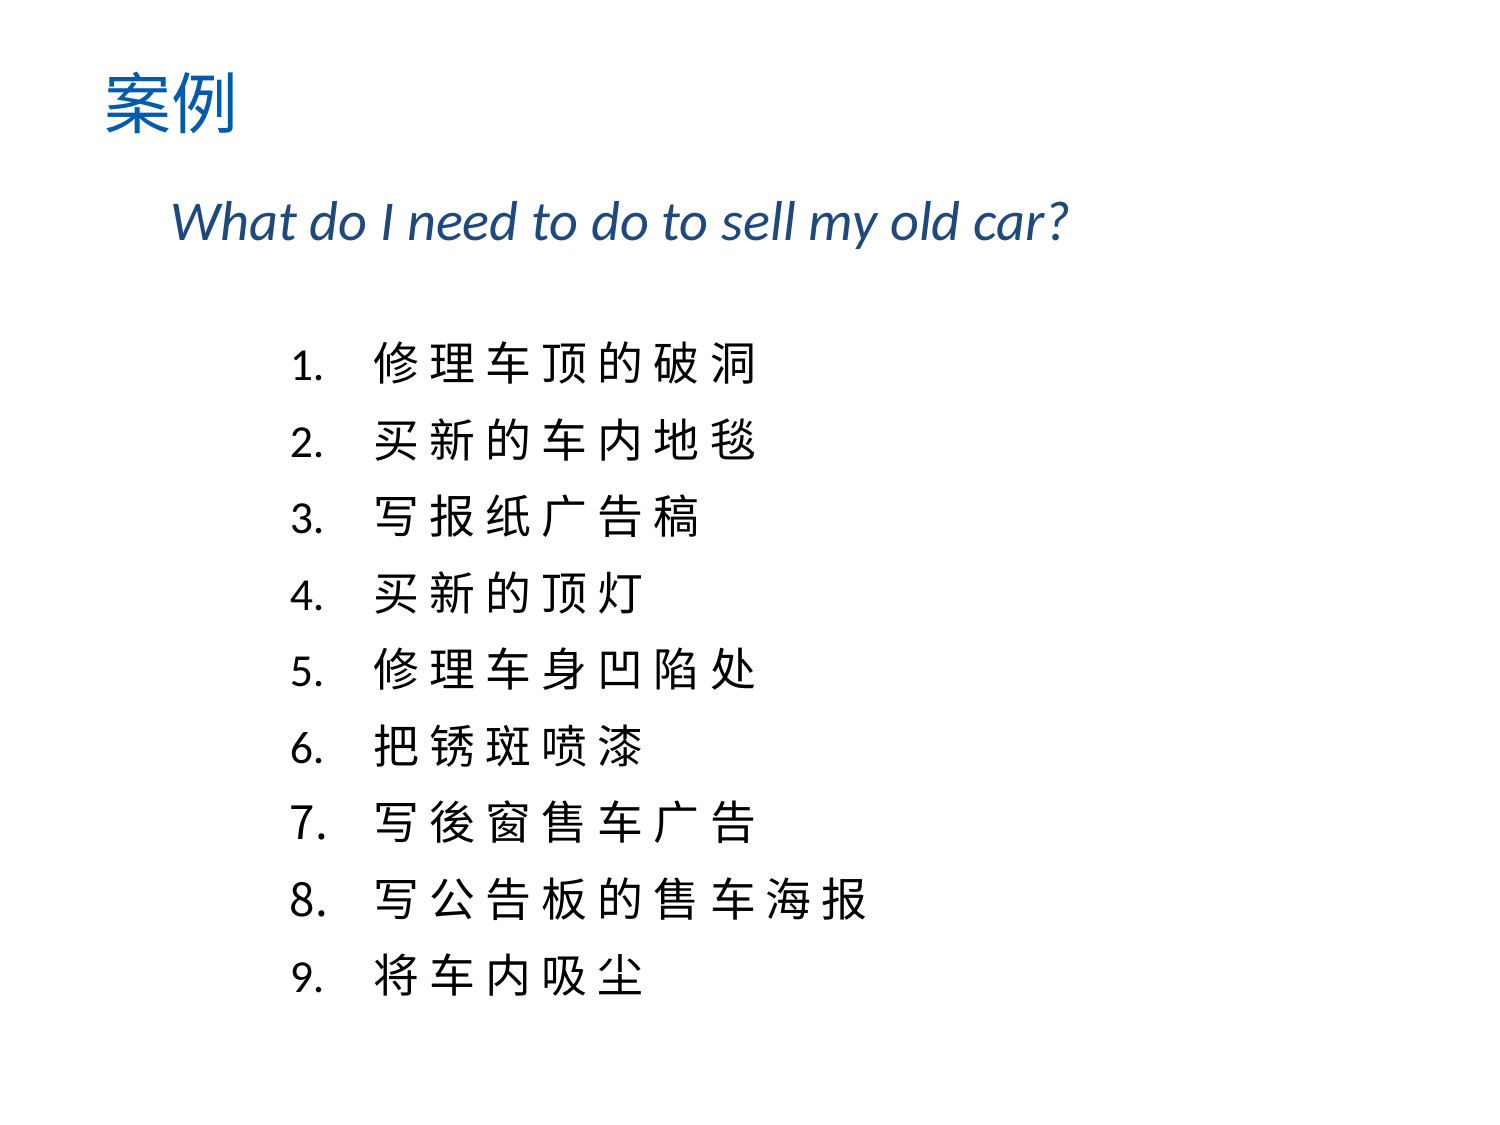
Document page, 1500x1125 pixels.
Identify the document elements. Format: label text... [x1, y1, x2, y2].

text_box 1. 修 理 车 顶 的 破 洞 2. 买 新 的 车 内 地 毯 3. 写 报 纸 广 告 稿 4. 买 新 的 顶 灯 5. 修 理 车 身 凹 陷 处 6. 把 锈 斑 喷 漆 写 後 窗 售 车 广 告 写 公 告 板 的 售 车 海 报 9. 将 车 内 吸 尘 [289, 328, 1467, 1014]
text_box What do I need to do to sell my old car? [170, 196, 1205, 248]
title 案例 [89, 8, 1440, 196]
